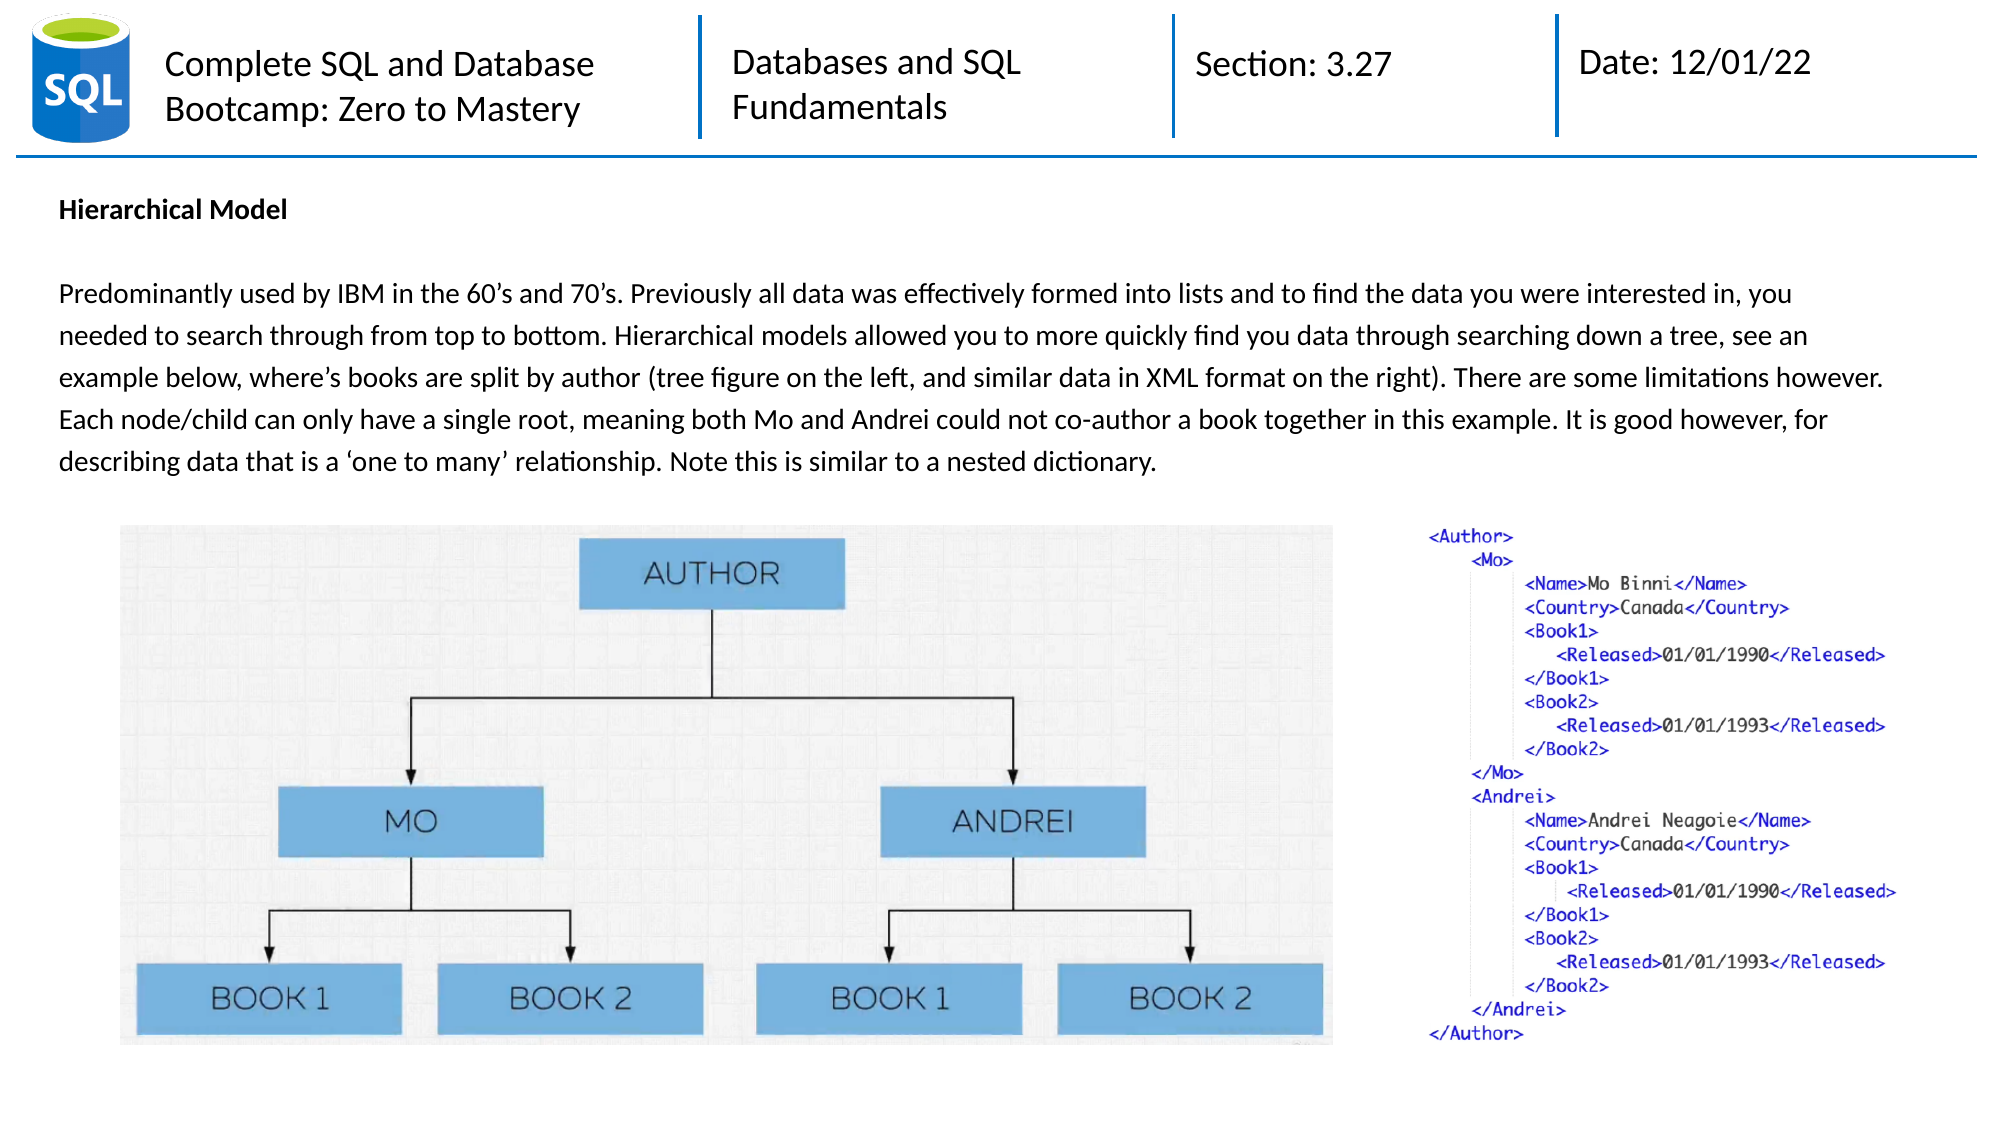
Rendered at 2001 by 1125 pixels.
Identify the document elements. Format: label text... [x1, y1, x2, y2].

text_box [16, 13, 1978, 157]
text_box Hierarchical Model Predominantly used by IBM in the 60’s and 70’s. Previously all data was effectively formed into lists and to find the data you were interested in, you needed to search through from top to bottom. Hierarchical models allowed you to more quickly find you data through searching down a tree, see an example below, where’s books are split by author (tree figure on the left, and similar data in XML format on the right). There are some limitations however. Each node/child can only have a single root, meaning both Mo and Andrei could not co-author a book together in this example. It is good however, for describing data that is a ‘one to many’ relationship. Note this is similar to a nested dictionary. [43, 175, 1903, 507]
picture [1427, 527, 1903, 1045]
picture [120, 524, 1333, 1045]
